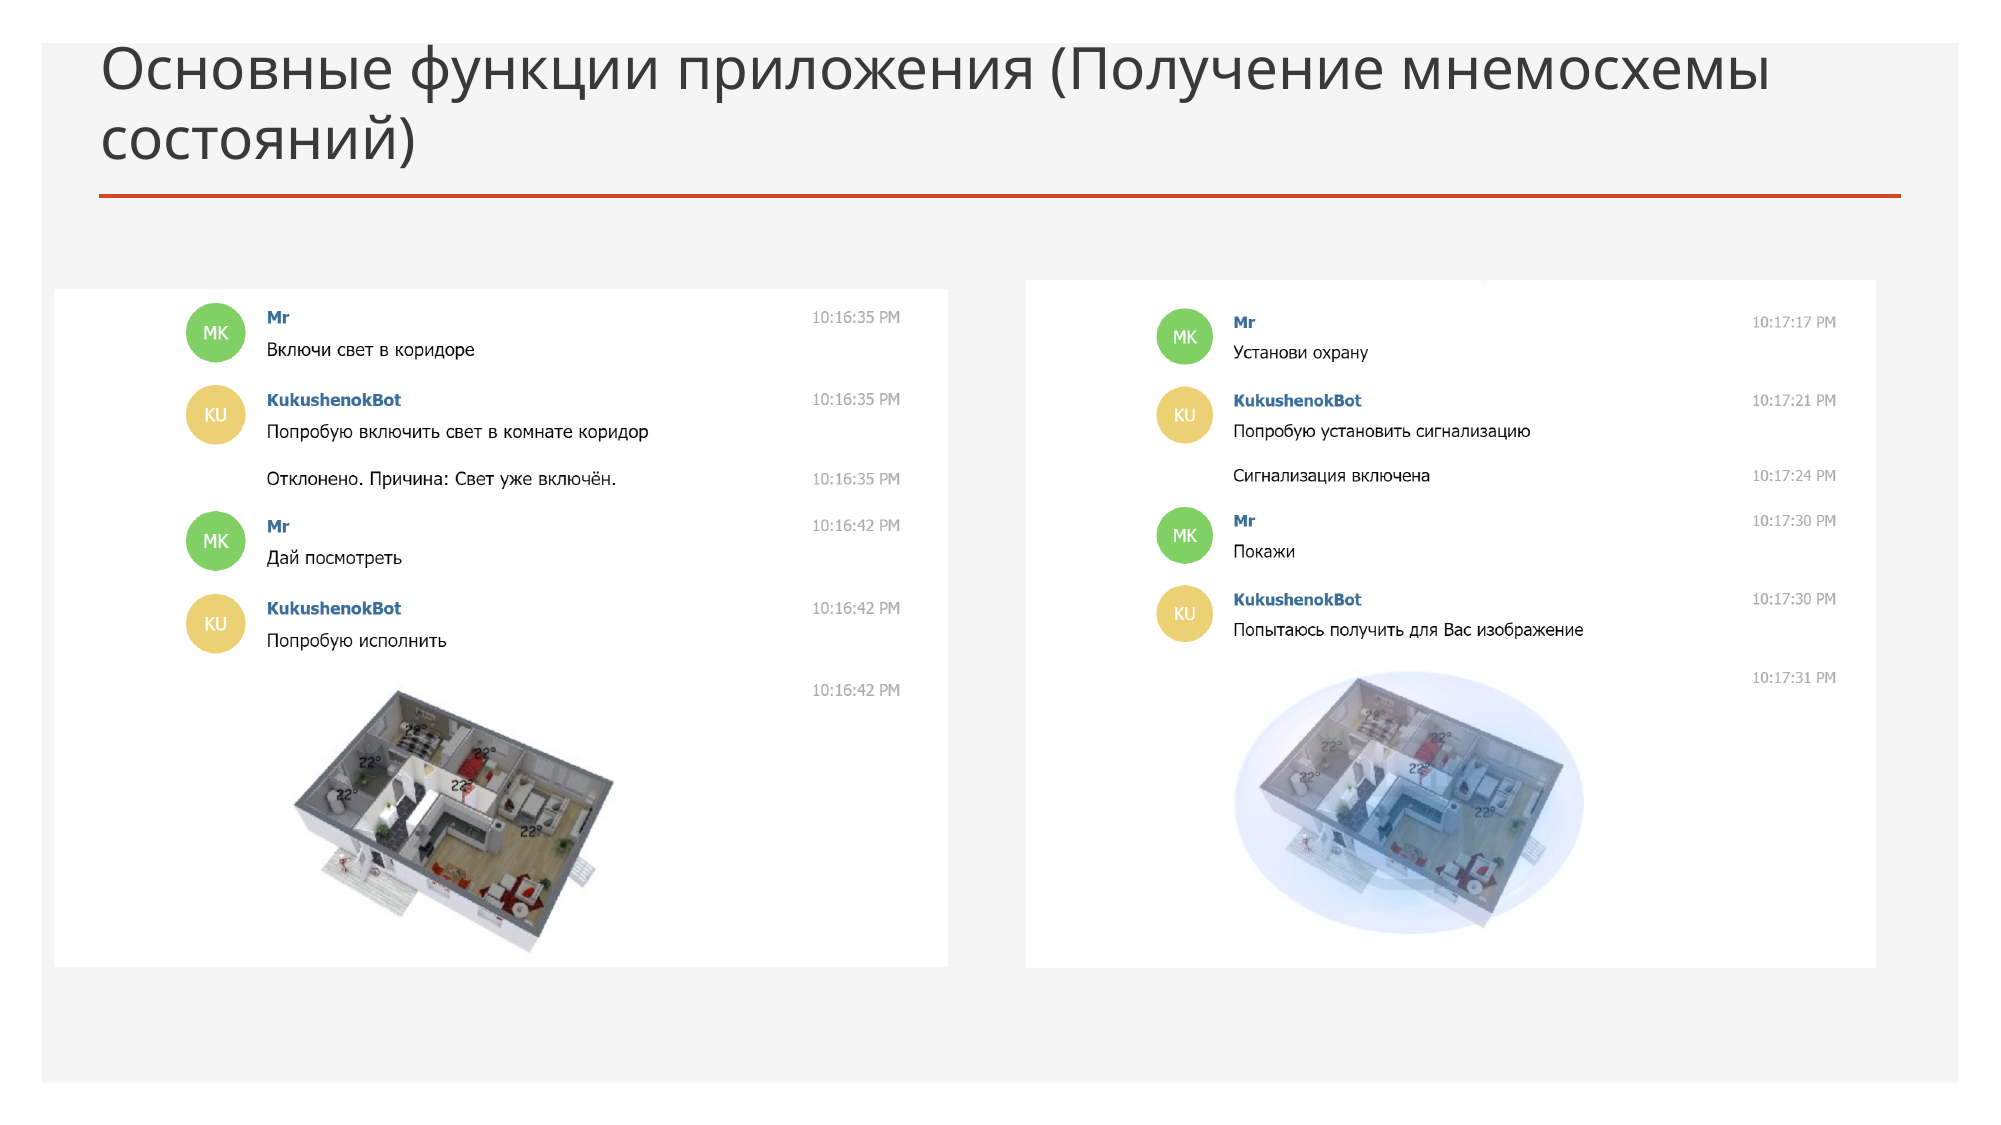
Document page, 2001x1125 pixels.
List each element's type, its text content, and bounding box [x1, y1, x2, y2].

picture [54, 289, 948, 968]
title Основные функции приложения (Получение мнемосхемы состояний) [85, 73, 1901, 179]
picture [1025, 280, 1876, 968]
